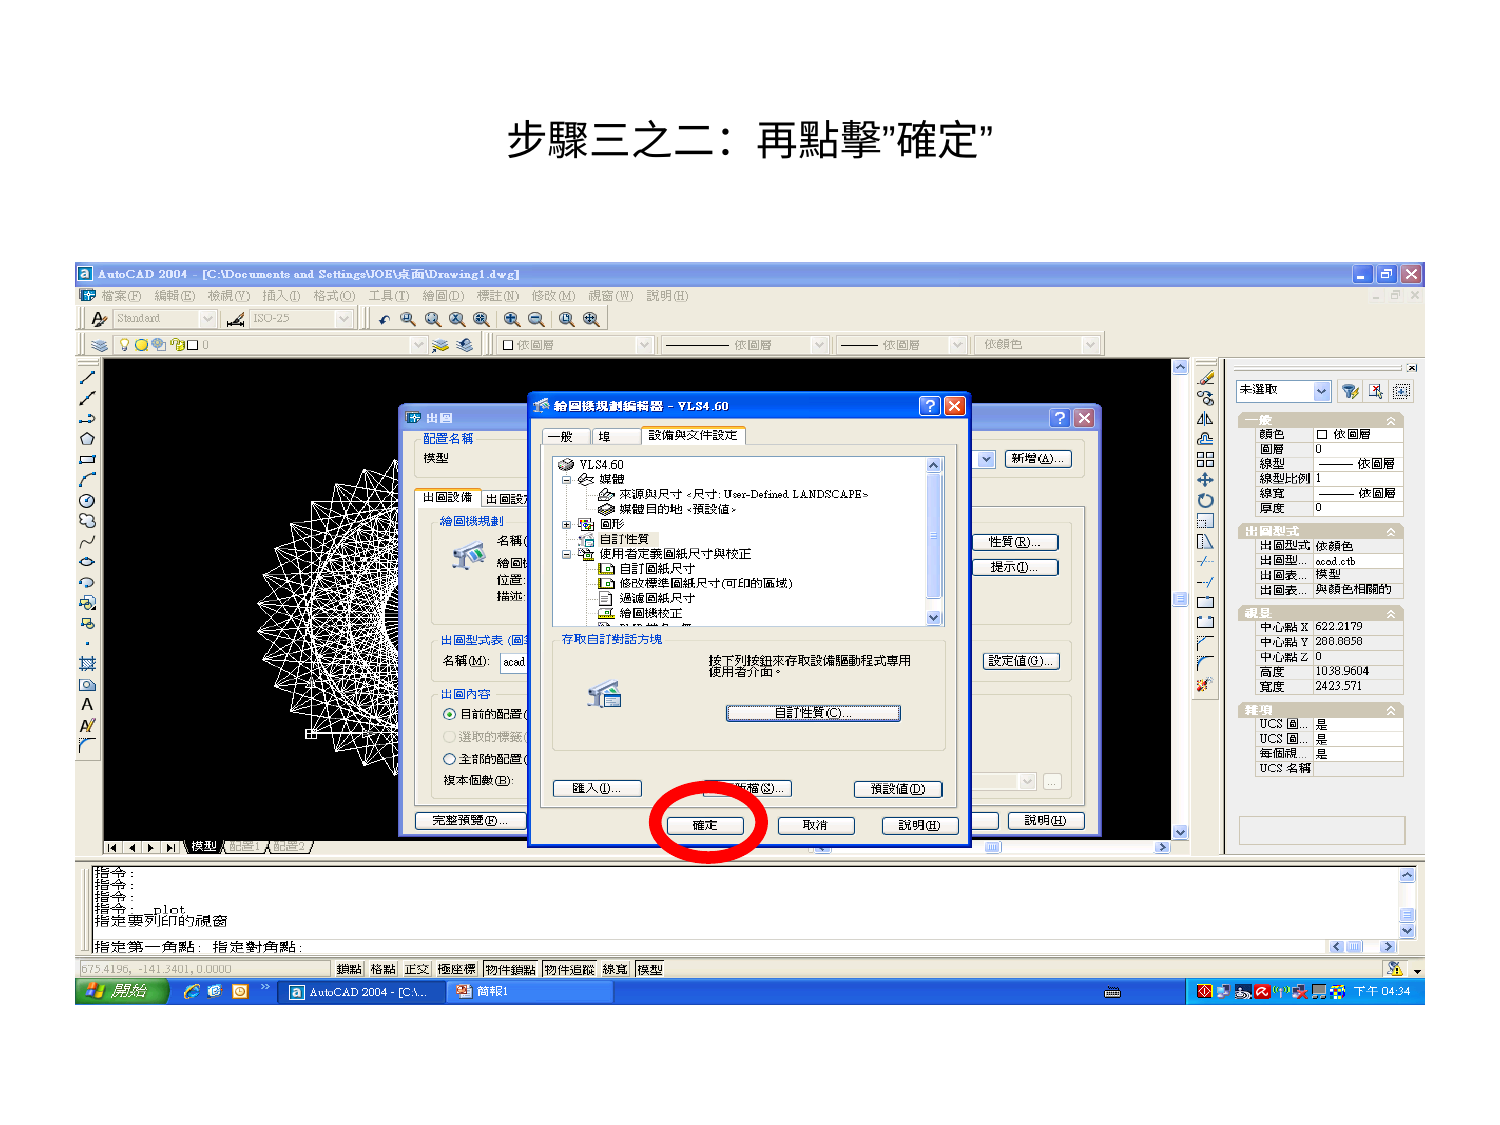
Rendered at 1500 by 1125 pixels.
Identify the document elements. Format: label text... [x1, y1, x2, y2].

title 步驟三之二：再點擊”確定” [75, 45, 1425, 233]
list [74, 262, 1426, 1006]
